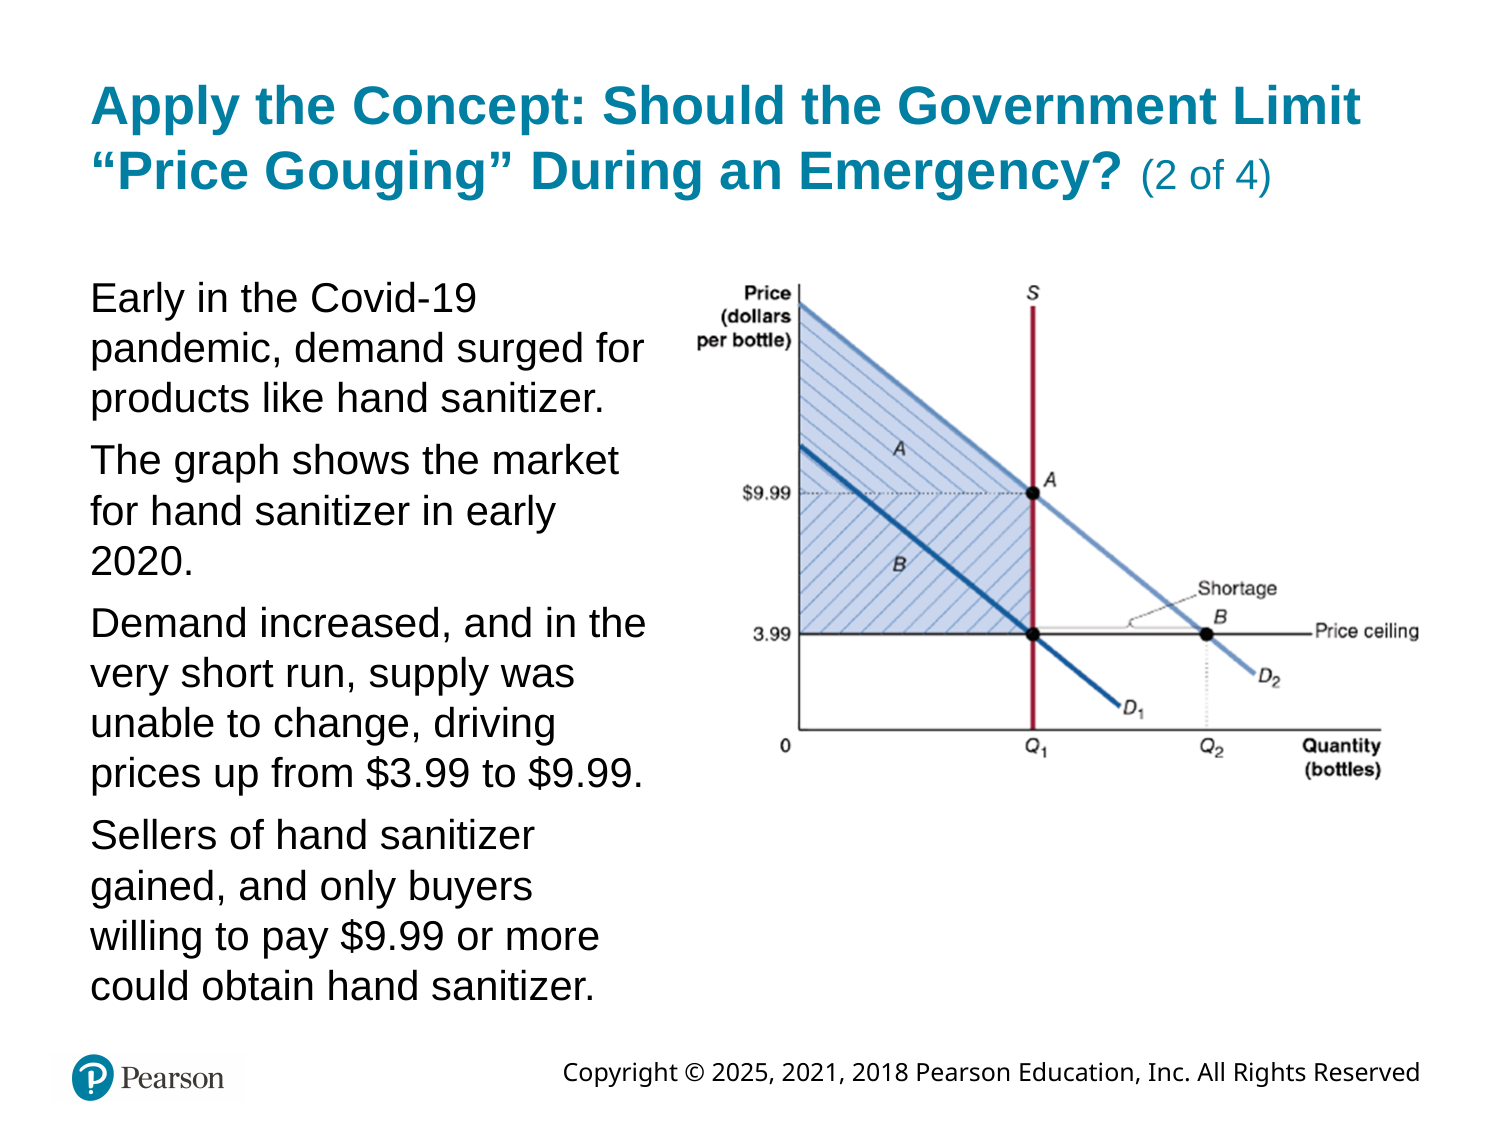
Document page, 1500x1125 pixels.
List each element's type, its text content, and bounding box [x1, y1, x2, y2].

title Apply the Concept: Should the Government Limit “Price Gouging” During an Emergency? (2 of 4) [75, 35, 1430, 216]
list Early in the Covid-19 pandemic, demand surged for products like hand sanitizer. The graph shows the market for hand sanitizer in early 2020. Demand increased, and in the very short run, supply was unable to change, driving prices up from $3.99 to $9.99. Sellers of hand sanitizer gained, and only buyers willing to pay $9.99 or more could obtain hand sanitizer. [75, 255, 669, 1024]
picture [51, 1053, 245, 1102]
picture [694, 278, 1430, 802]
